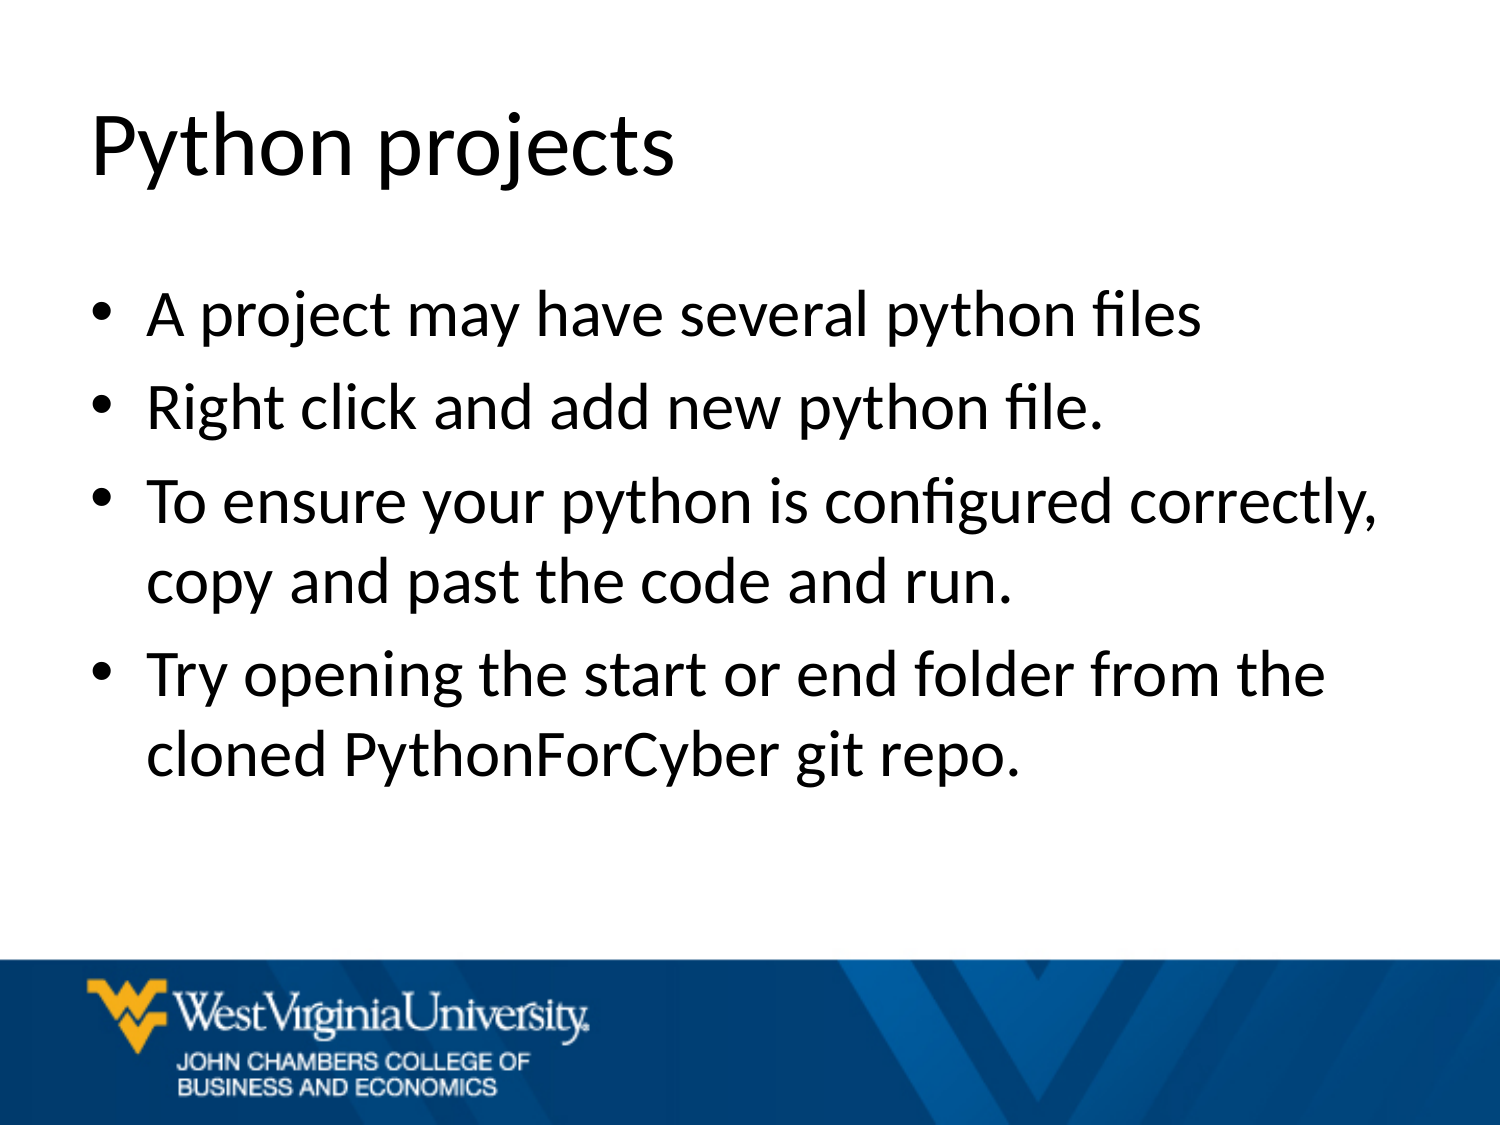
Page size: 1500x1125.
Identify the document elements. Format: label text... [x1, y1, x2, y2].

picture [0, 0, 1500, 1125]
list A project may have several python files Right click and add new python file. To ensure your python is configured correctly, copy and past the code and run. Try opening the start or end folder from the cloned PythonForCyber git repo. [75, 262, 1425, 1005]
title Python projects [75, 45, 1425, 233]
